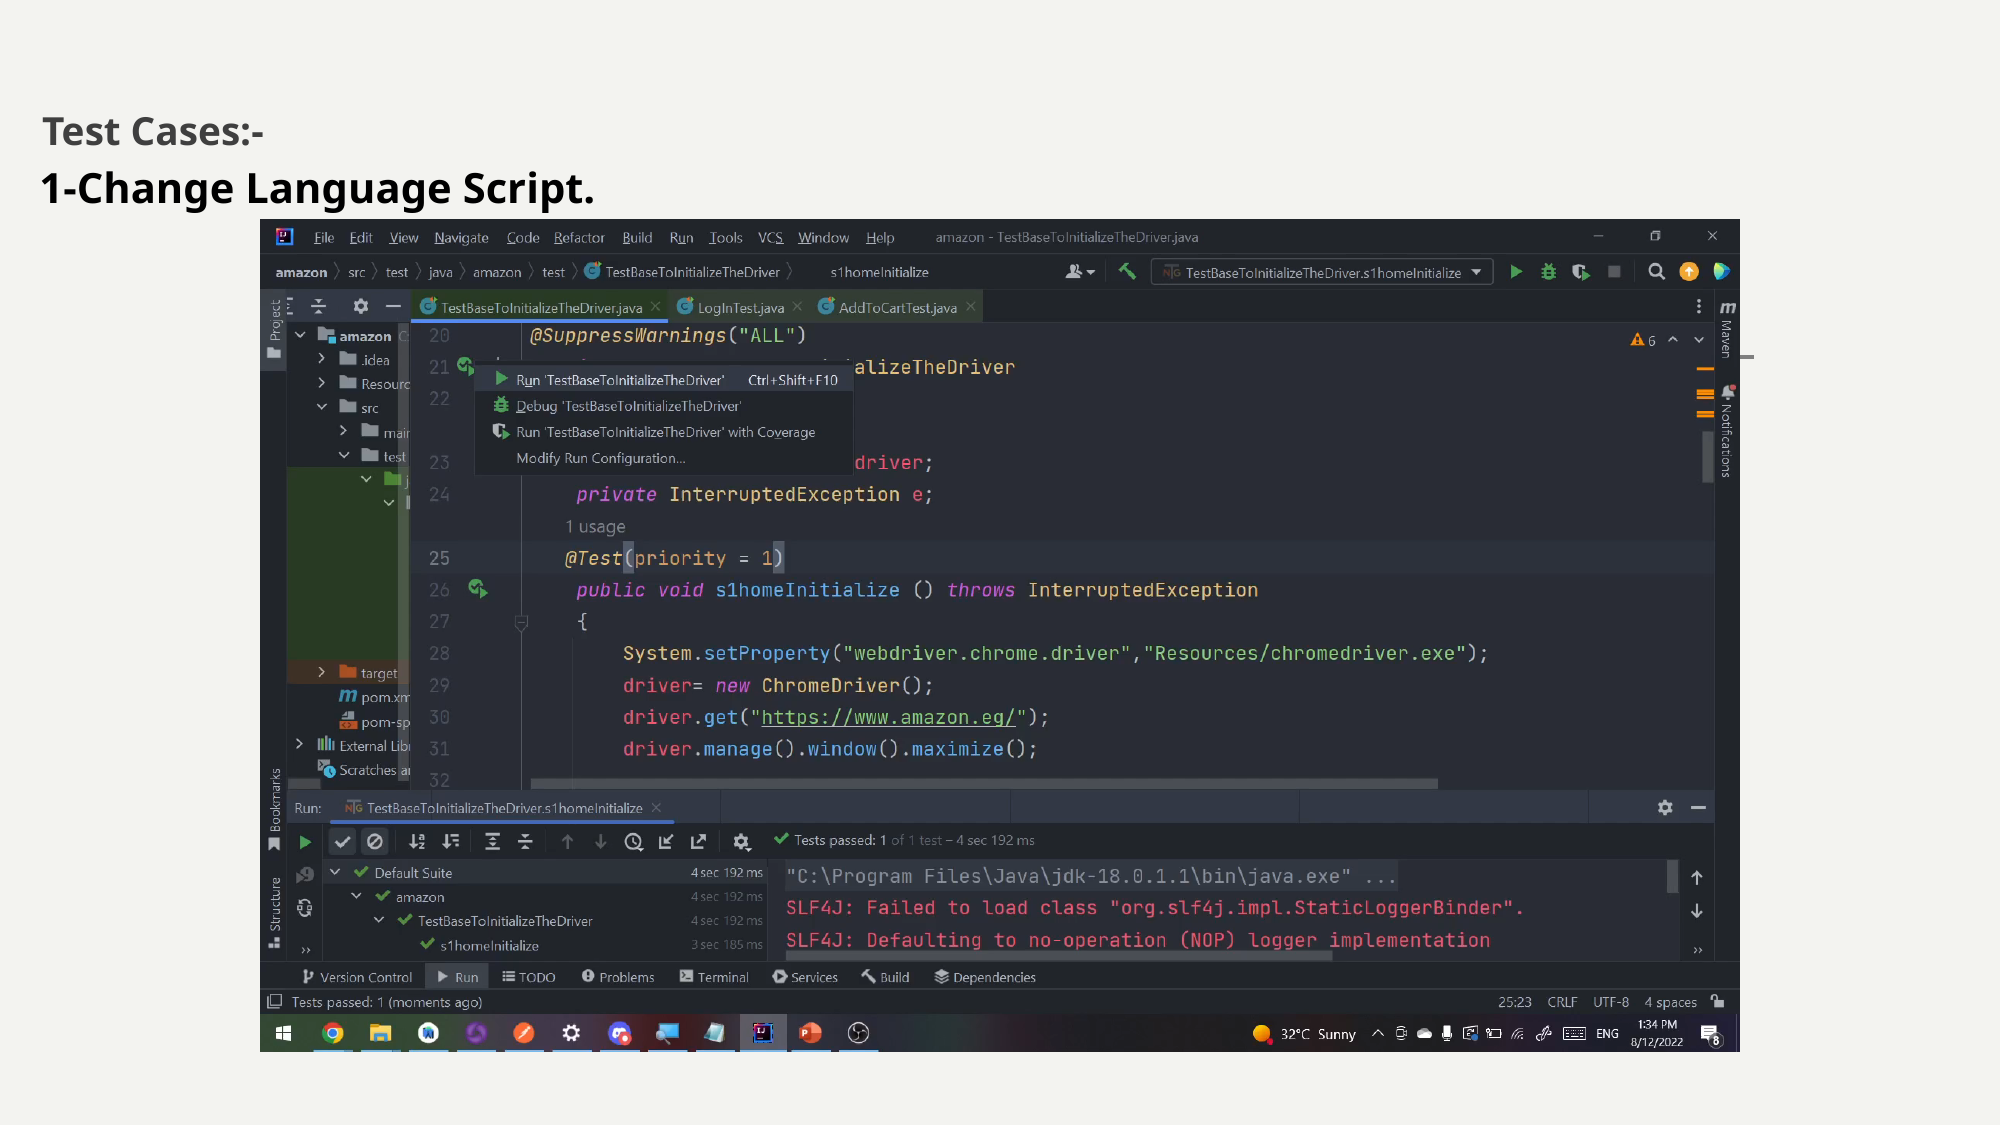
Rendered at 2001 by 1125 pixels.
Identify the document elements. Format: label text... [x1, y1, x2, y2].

title Test Cases:- [24, 78, 686, 153]
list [260, 219, 1740, 1052]
text_box 1-Change Language Script. [24, 153, 722, 219]
